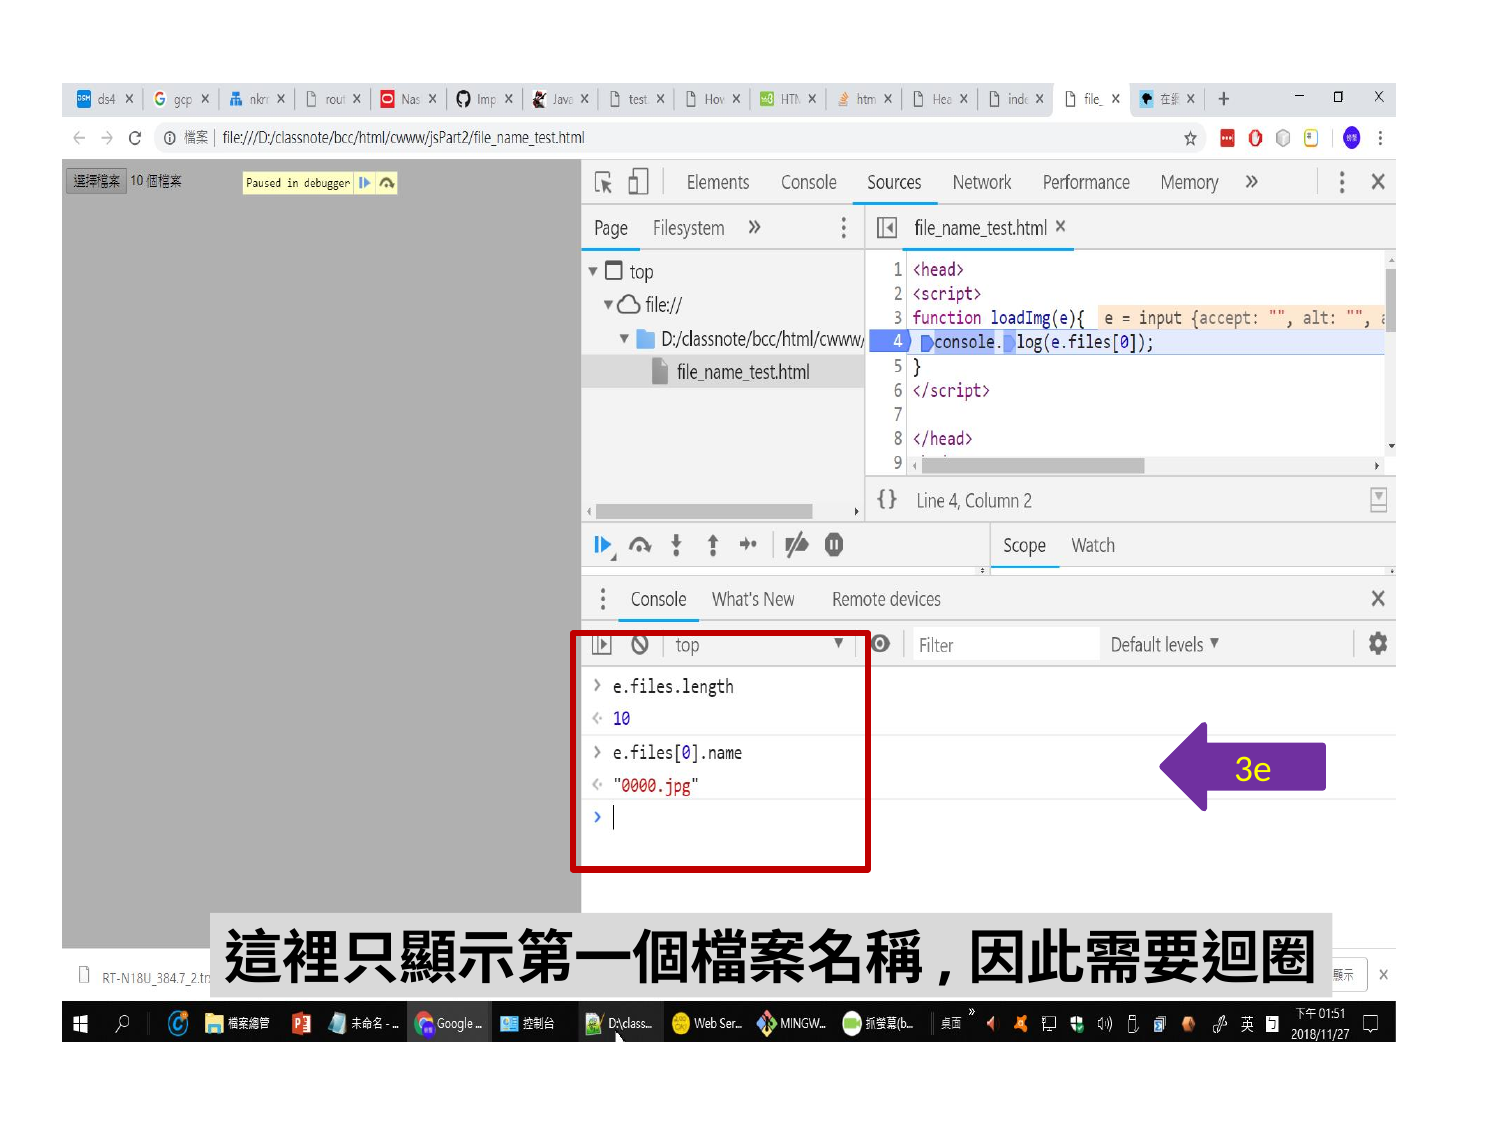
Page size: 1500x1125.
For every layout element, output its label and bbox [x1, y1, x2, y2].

picture [62, 83, 1396, 1042]
